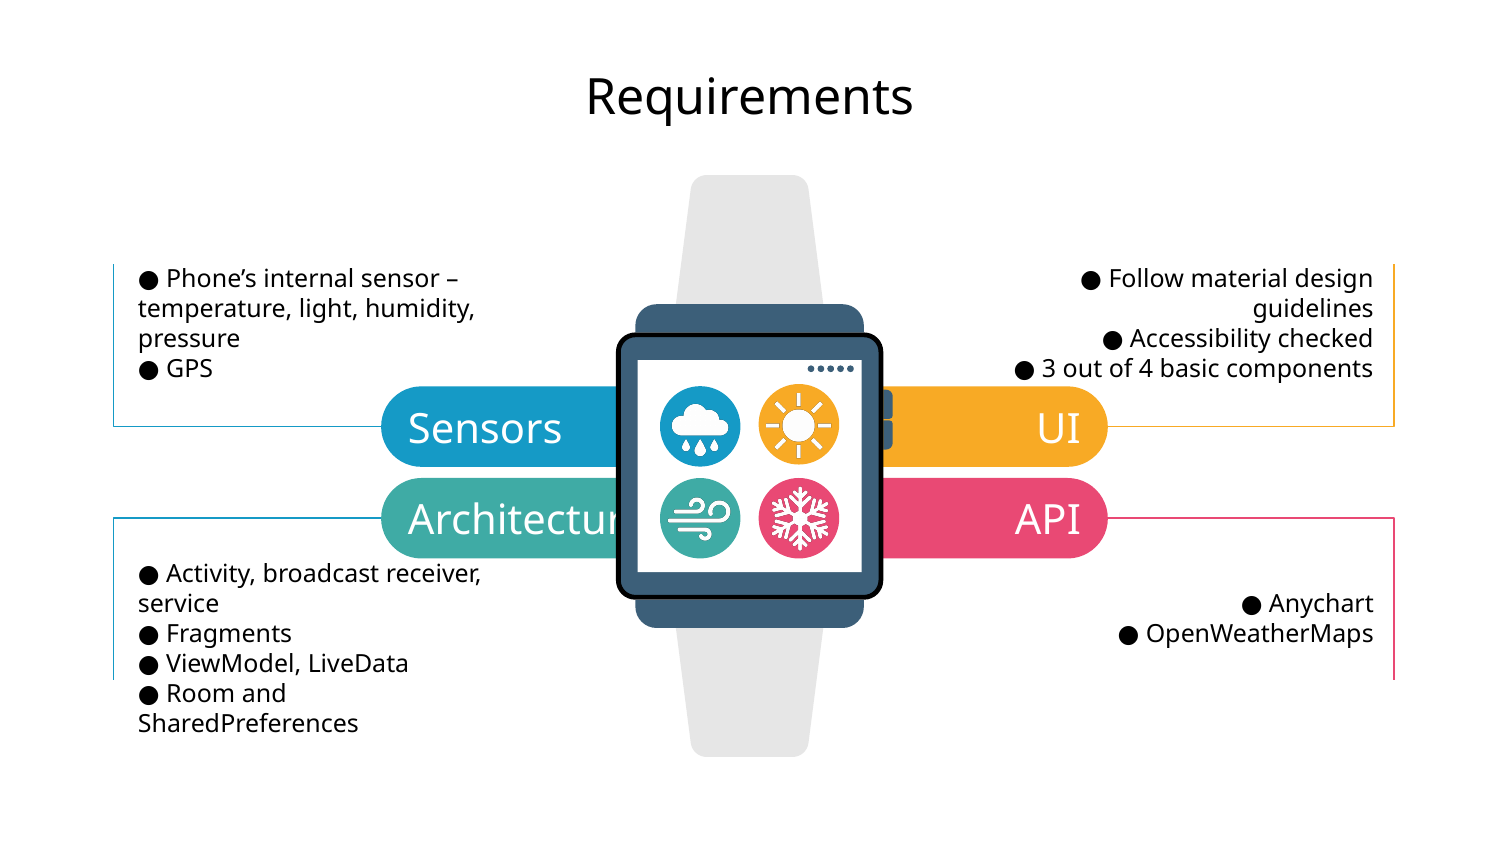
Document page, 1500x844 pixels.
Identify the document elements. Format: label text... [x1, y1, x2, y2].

picture [660, 390, 740, 470]
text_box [113, 264, 610, 468]
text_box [899, 264, 1395, 468]
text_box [899, 477, 1395, 681]
picture [663, 483, 735, 555]
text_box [113, 477, 610, 721]
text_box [615, 174, 893, 758]
picture [763, 390, 834, 461]
title Requirements [348, 63, 1152, 127]
picture [754, 473, 846, 564]
